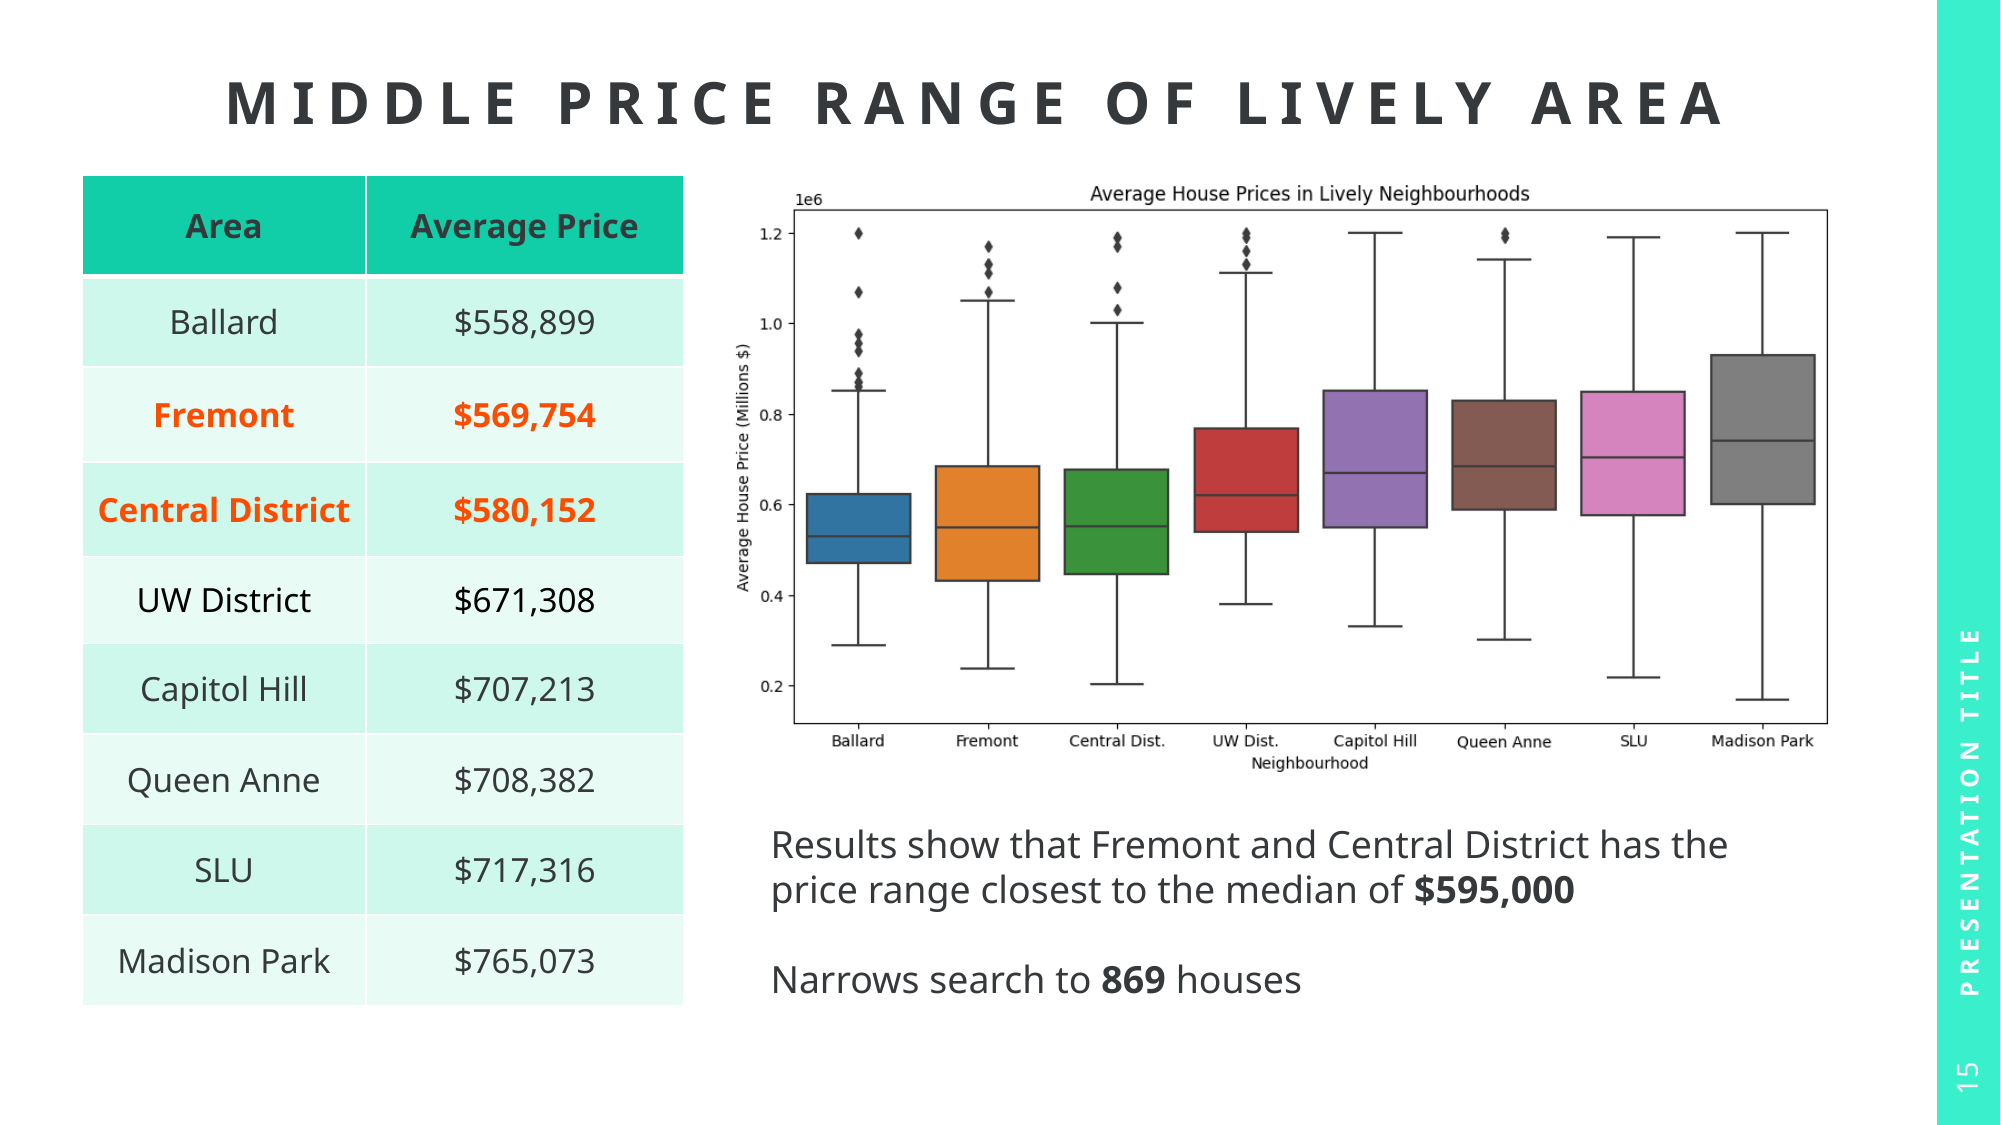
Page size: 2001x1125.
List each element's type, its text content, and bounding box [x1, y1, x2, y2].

title Middle Price Range of lively area [82, 68, 1865, 144]
table_cell Madison Park [83, 916, 365, 1005]
table_cell Queen Anne [83, 735, 365, 824]
table_cell SLU [83, 825, 365, 914]
table_cell $580,152 [367, 463, 683, 556]
table_cell Capitol Hill [83, 644, 365, 733]
slide_number 15 [1937, 1032, 2000, 1125]
text_box Results show that Fremont and Central District has the price range closest to the median of $595,000 Narrows search to 869 houses [755, 813, 1838, 1008]
picture [726, 174, 1838, 782]
table_cell UW District [83, 557, 365, 643]
footer Presentation Title [1937, 0, 2000, 1032]
table_header Area [83, 176, 365, 274]
table_header Average Price [367, 176, 683, 274]
table_cell Central District [83, 463, 365, 556]
table_cell $765,073 [367, 916, 683, 1005]
table_cell $671,308 [367, 557, 683, 643]
table_cell Ballard [83, 279, 365, 366]
table_cell $569,754 [367, 368, 683, 461]
table_cell $708,382 [367, 735, 683, 824]
table_cell Fremont [83, 368, 365, 461]
table_cell $717,316 [367, 825, 683, 914]
table_cell $558,899 [367, 279, 683, 366]
table_cell $707,213 [367, 644, 683, 733]
